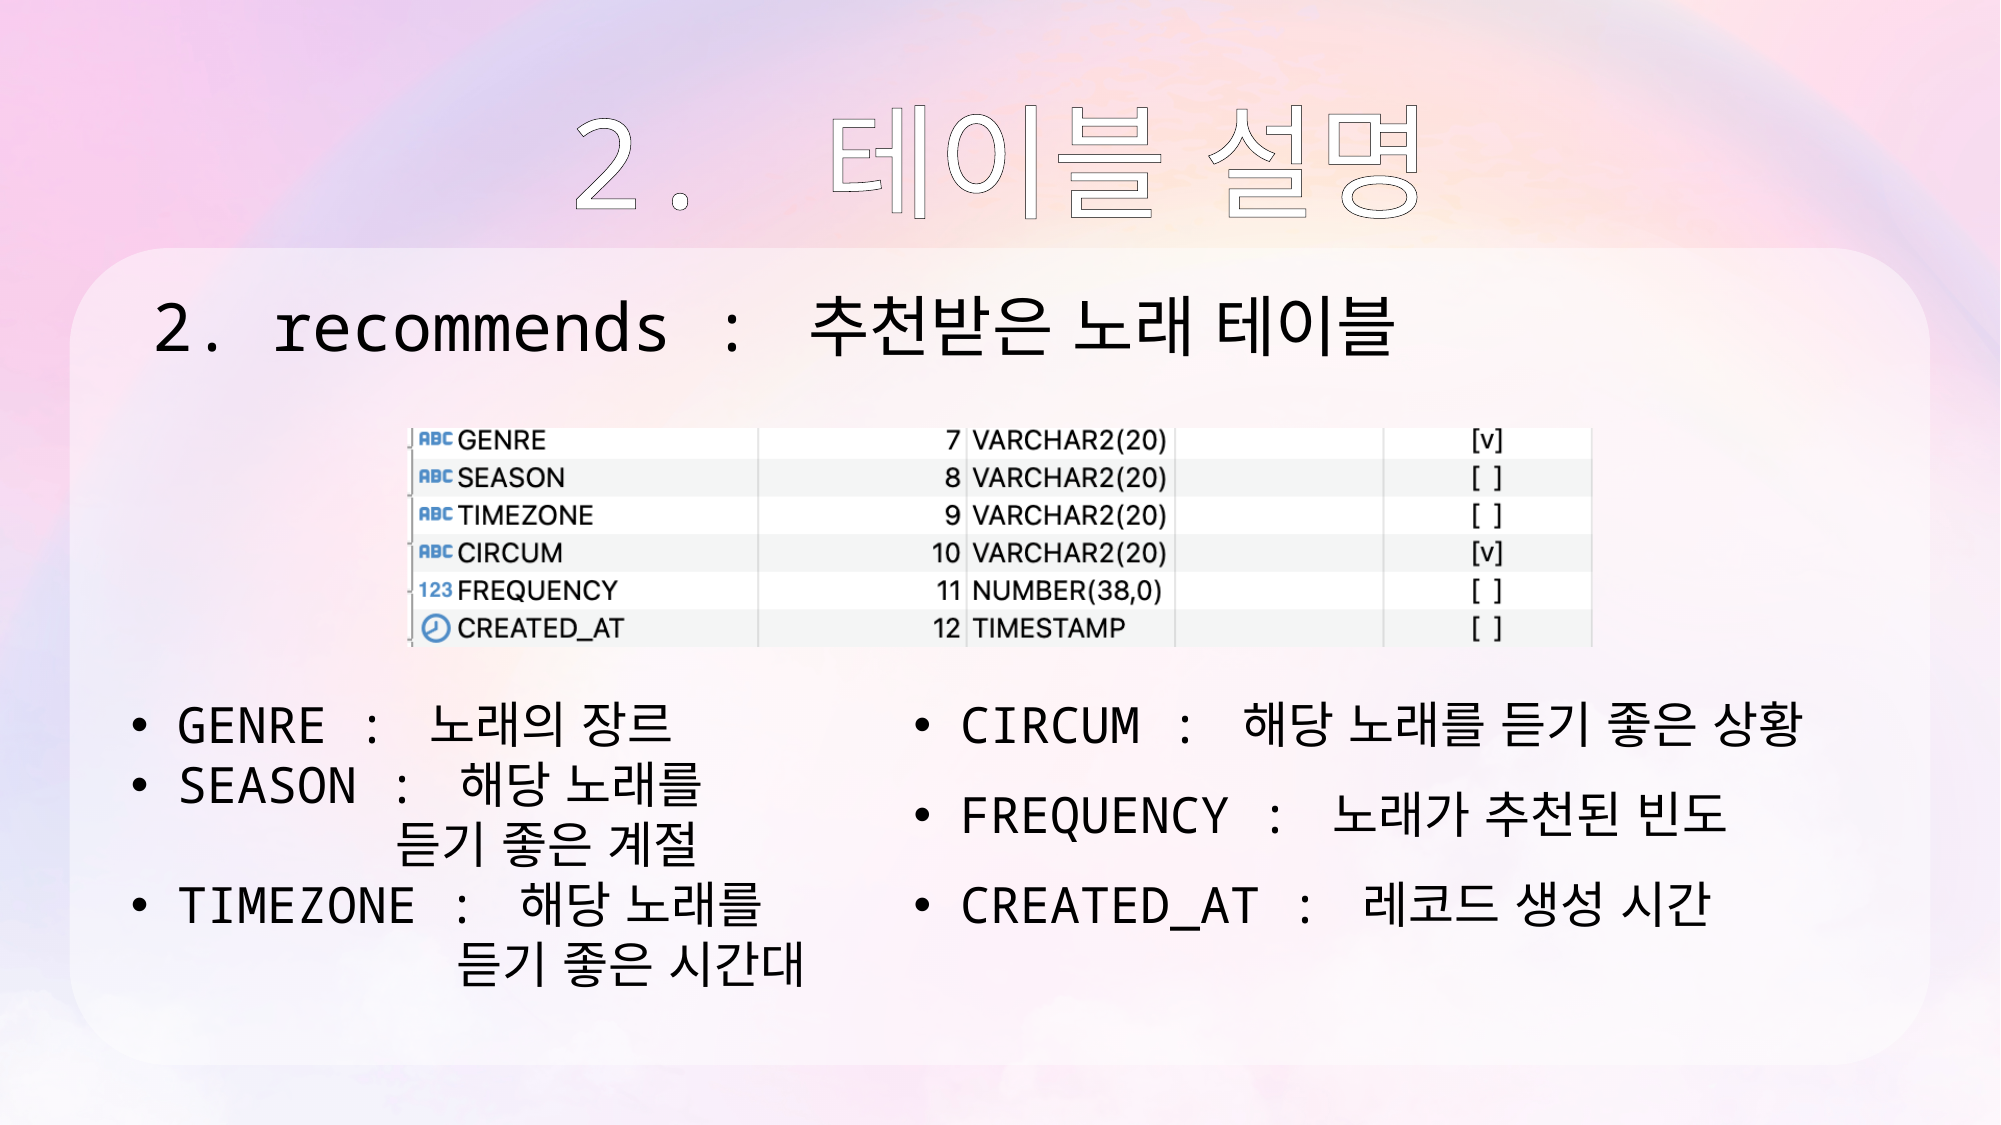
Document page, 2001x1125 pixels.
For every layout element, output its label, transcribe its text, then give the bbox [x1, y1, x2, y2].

title 2. 테이블 설명 [137, 59, 1863, 251]
text_box CIRCUM : 해당 노래를 듣기 좋은 상황 FREQUENCY : 노래가 추천된 빈도 CREATED_AT : 레코드 생성 시간 [898, 656, 2000, 942]
text_box [68, 247, 1932, 1067]
picture [407, 428, 1593, 647]
text_box GENRE : 노래의 장르 SEASON : 해당 노래를 듣기 좋은 계절 TIMEZONE : 해당 노래를 듣기 좋은 시간대 [116, 656, 1218, 1002]
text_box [0, 0, 2000, 1125]
text_box 2. recommends : 추천받은 노래 테이블 [137, 277, 1619, 372]
